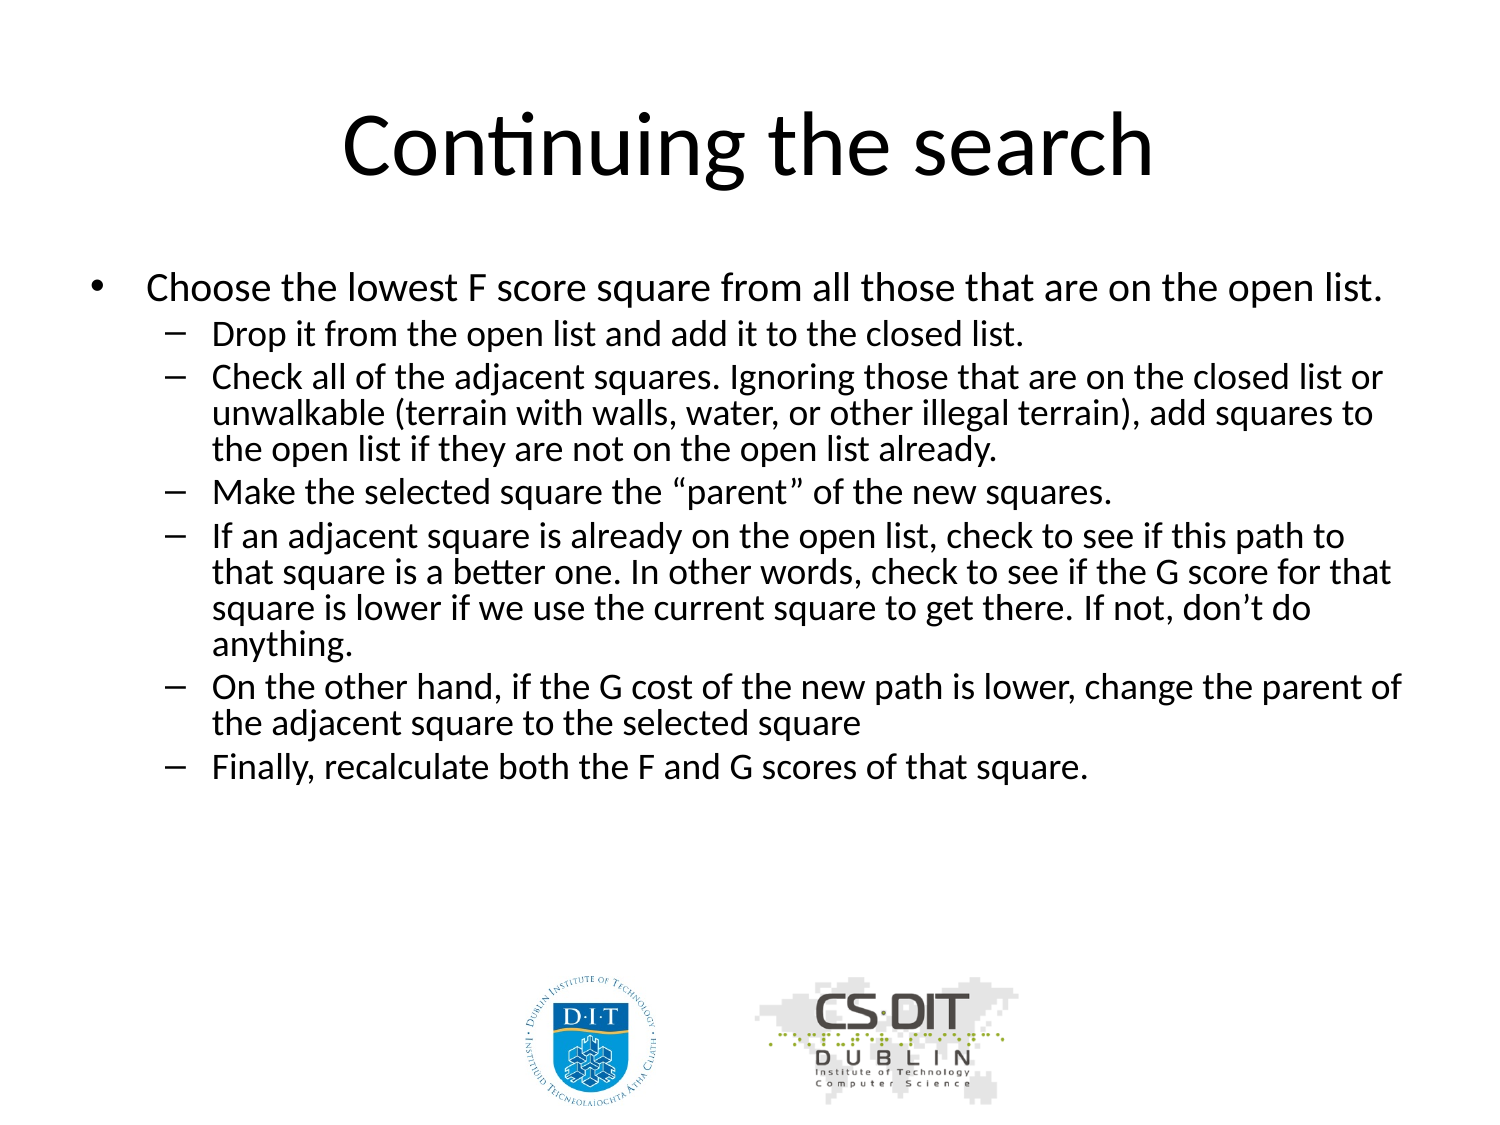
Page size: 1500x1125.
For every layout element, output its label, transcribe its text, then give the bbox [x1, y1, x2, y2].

picture [525, 1005, 656, 1106]
title Continuing the search [75, 45, 1425, 233]
list Choose the lowest F score square from all those that are on the open list. Drop it from the open list and add it to the closed list. Check all of the adjacent squares. Ignoring those that are on the closed list or unwalkable (terrain with walls, water, or other illegal terrain), add squares to the open list if they are not on the open list already. Make the selected square the “parent” of the new squares. If an adjacent square is already on the open list, check to see if this path to that square is a better one. In other words, check to see if the G score for that square is lower if we use the current square to get there. If not, don’t do anything. On the other hand, if the G cost of the new path is lower, change the parent of the adjacent square to the selected square Finally, recalculate both the F and G scores of that square. [75, 262, 1425, 1005]
picture [738, 1005, 1034, 1125]
